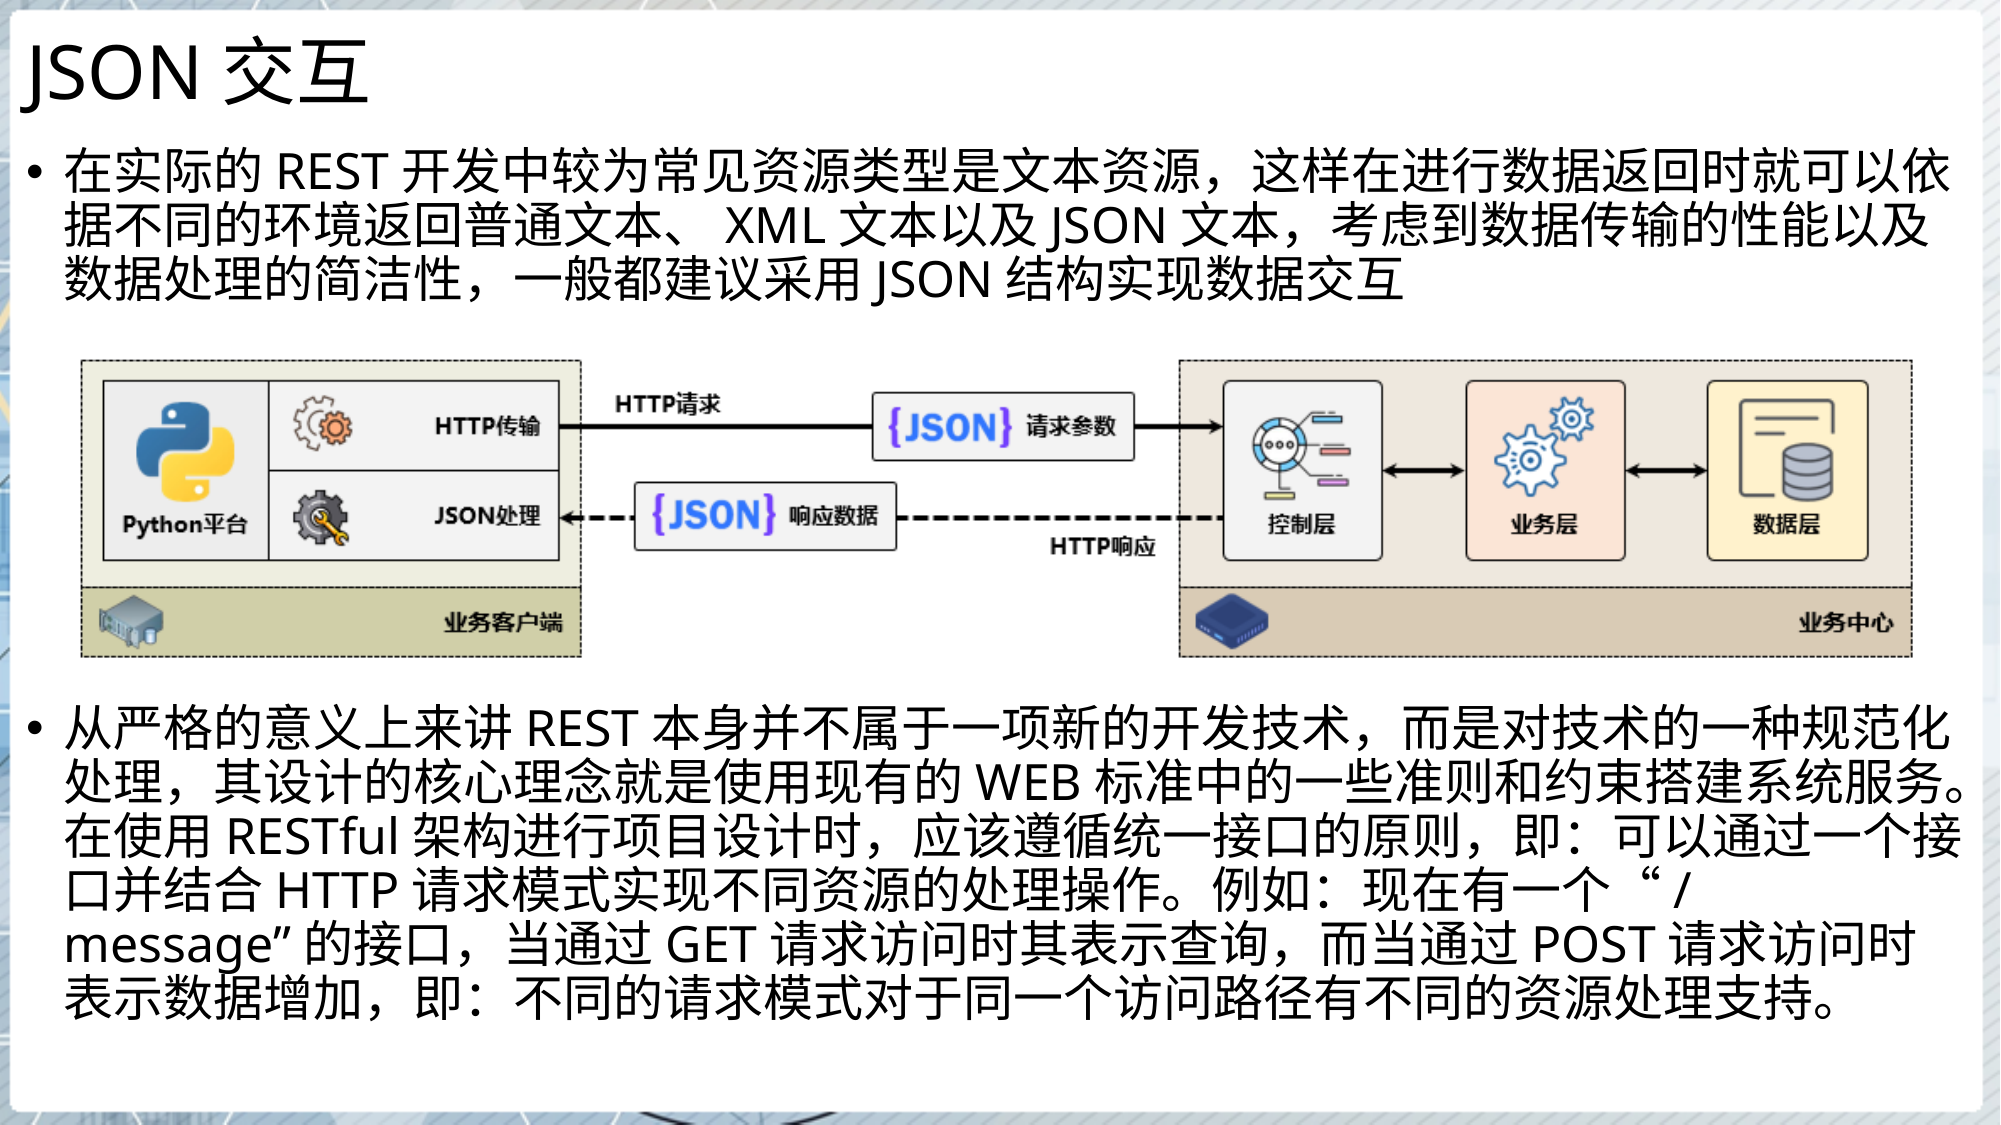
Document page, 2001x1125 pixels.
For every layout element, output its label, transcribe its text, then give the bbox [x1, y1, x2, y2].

title JSON交互 [11, 11, 1983, 139]
list 在实际的REST开发中较为常见资源类型是文本资源，这样在进行数据返回时就可以依据不同的环境返回普通文本、XML文本以及JSON文本，考虑到数据传输的性能以及数据处理的简洁性，一般都建议采用JSON结构实现数据交互 从严格的意义上来讲REST本身并不属于一项新的开发技术，而是对技术的一种规范化处理，其设计的核心理念就是使用现有的WEB标准中的一些准则和约束搭建系统服务。在使用RESTful架构进行项目设计时，应该遵循统一接口的原则，即：可以通过一个接口并结合HTTP请求模式实现不同资源的处理操作。例如：现在有一个“/message”的接口，当通过GET请求访问时其表示查询，而当通过POST请求访问时表示数据增加，即：不同的请求模式对于同一个访问路径有不同的资源处理支持。 [11, 139, 1983, 1113]
picture [0, 0, 2000, 1125]
